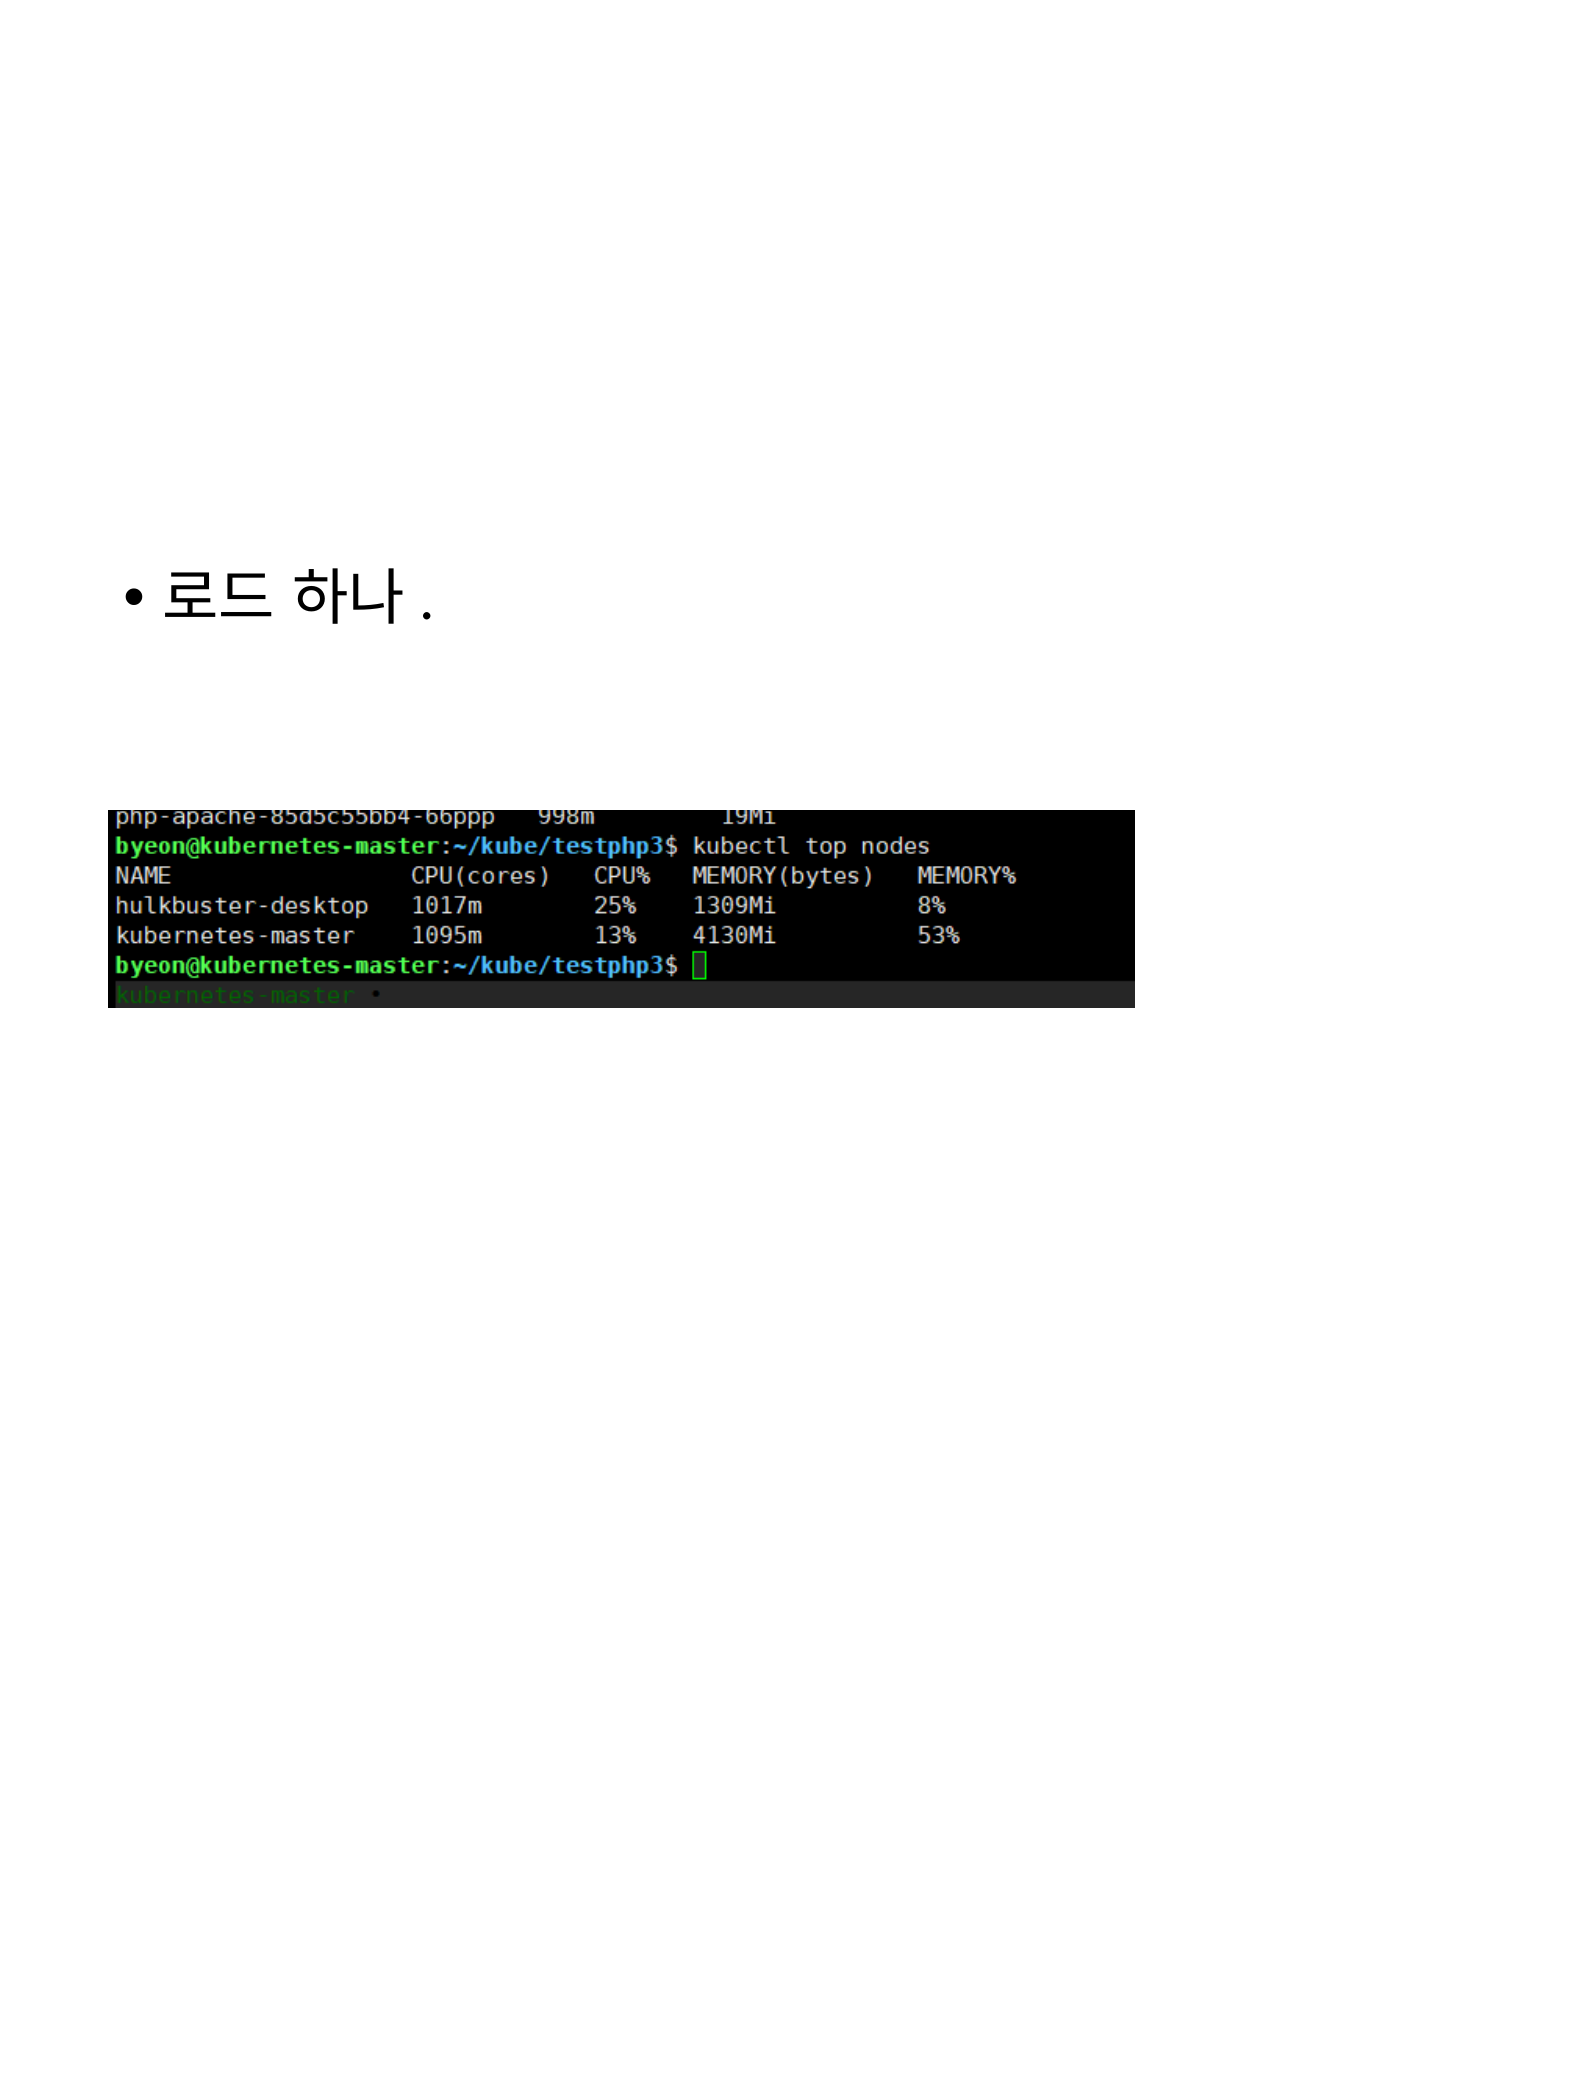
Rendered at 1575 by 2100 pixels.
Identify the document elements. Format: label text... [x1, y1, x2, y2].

picture [108, 810, 1135, 1008]
list 로드 하나. [108, 559, 1467, 1892]
